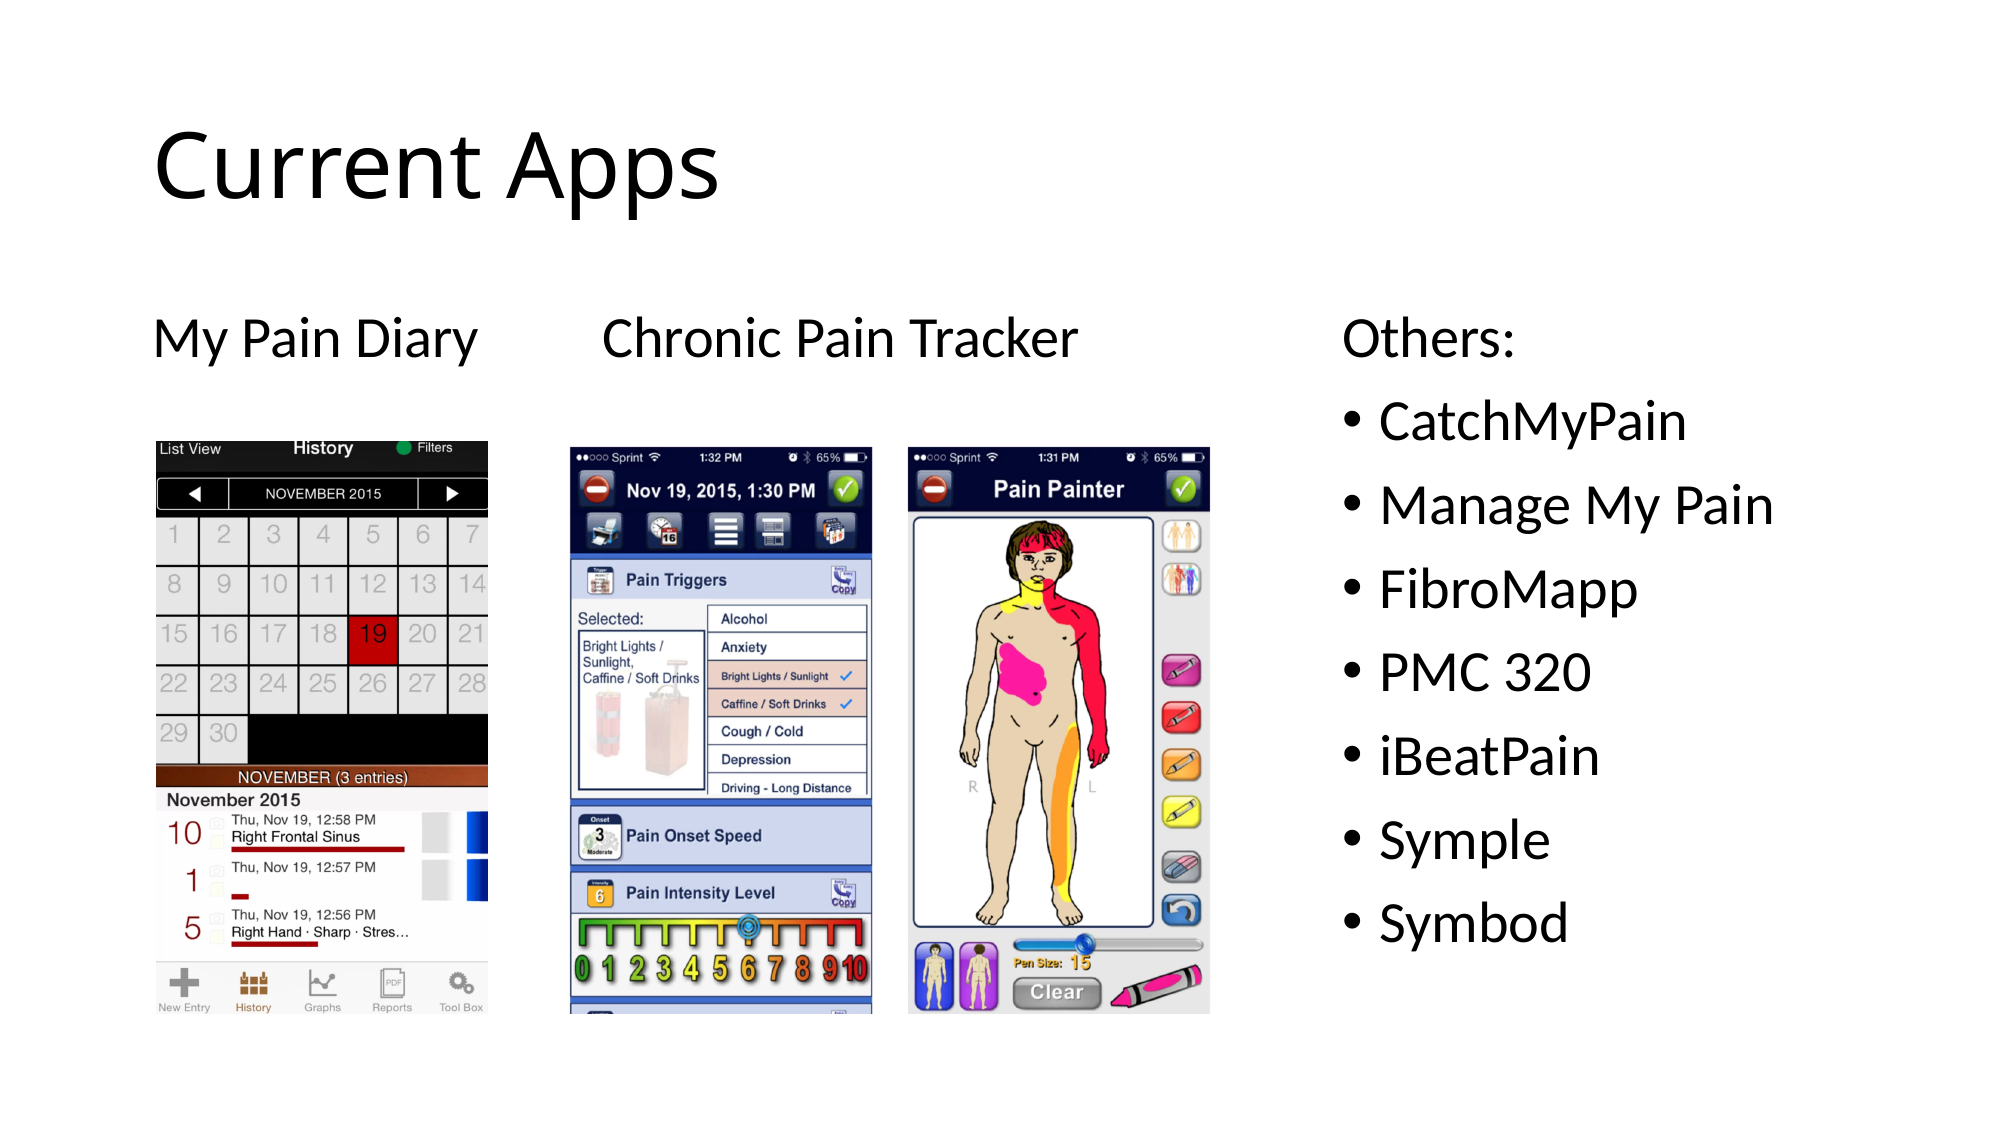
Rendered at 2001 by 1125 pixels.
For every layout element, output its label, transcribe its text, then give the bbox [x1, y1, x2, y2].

list My Pain Diary Chronic Pain Tracker [137, 299, 1266, 1014]
picture [156, 441, 488, 1014]
title Current Apps [137, 59, 1863, 278]
list Others: CatchMyPain Manage My Pain FibroMapp PMC 320 iBeatPain Symple Symbod [1327, 299, 1939, 1014]
picture [566, 441, 1233, 1014]
